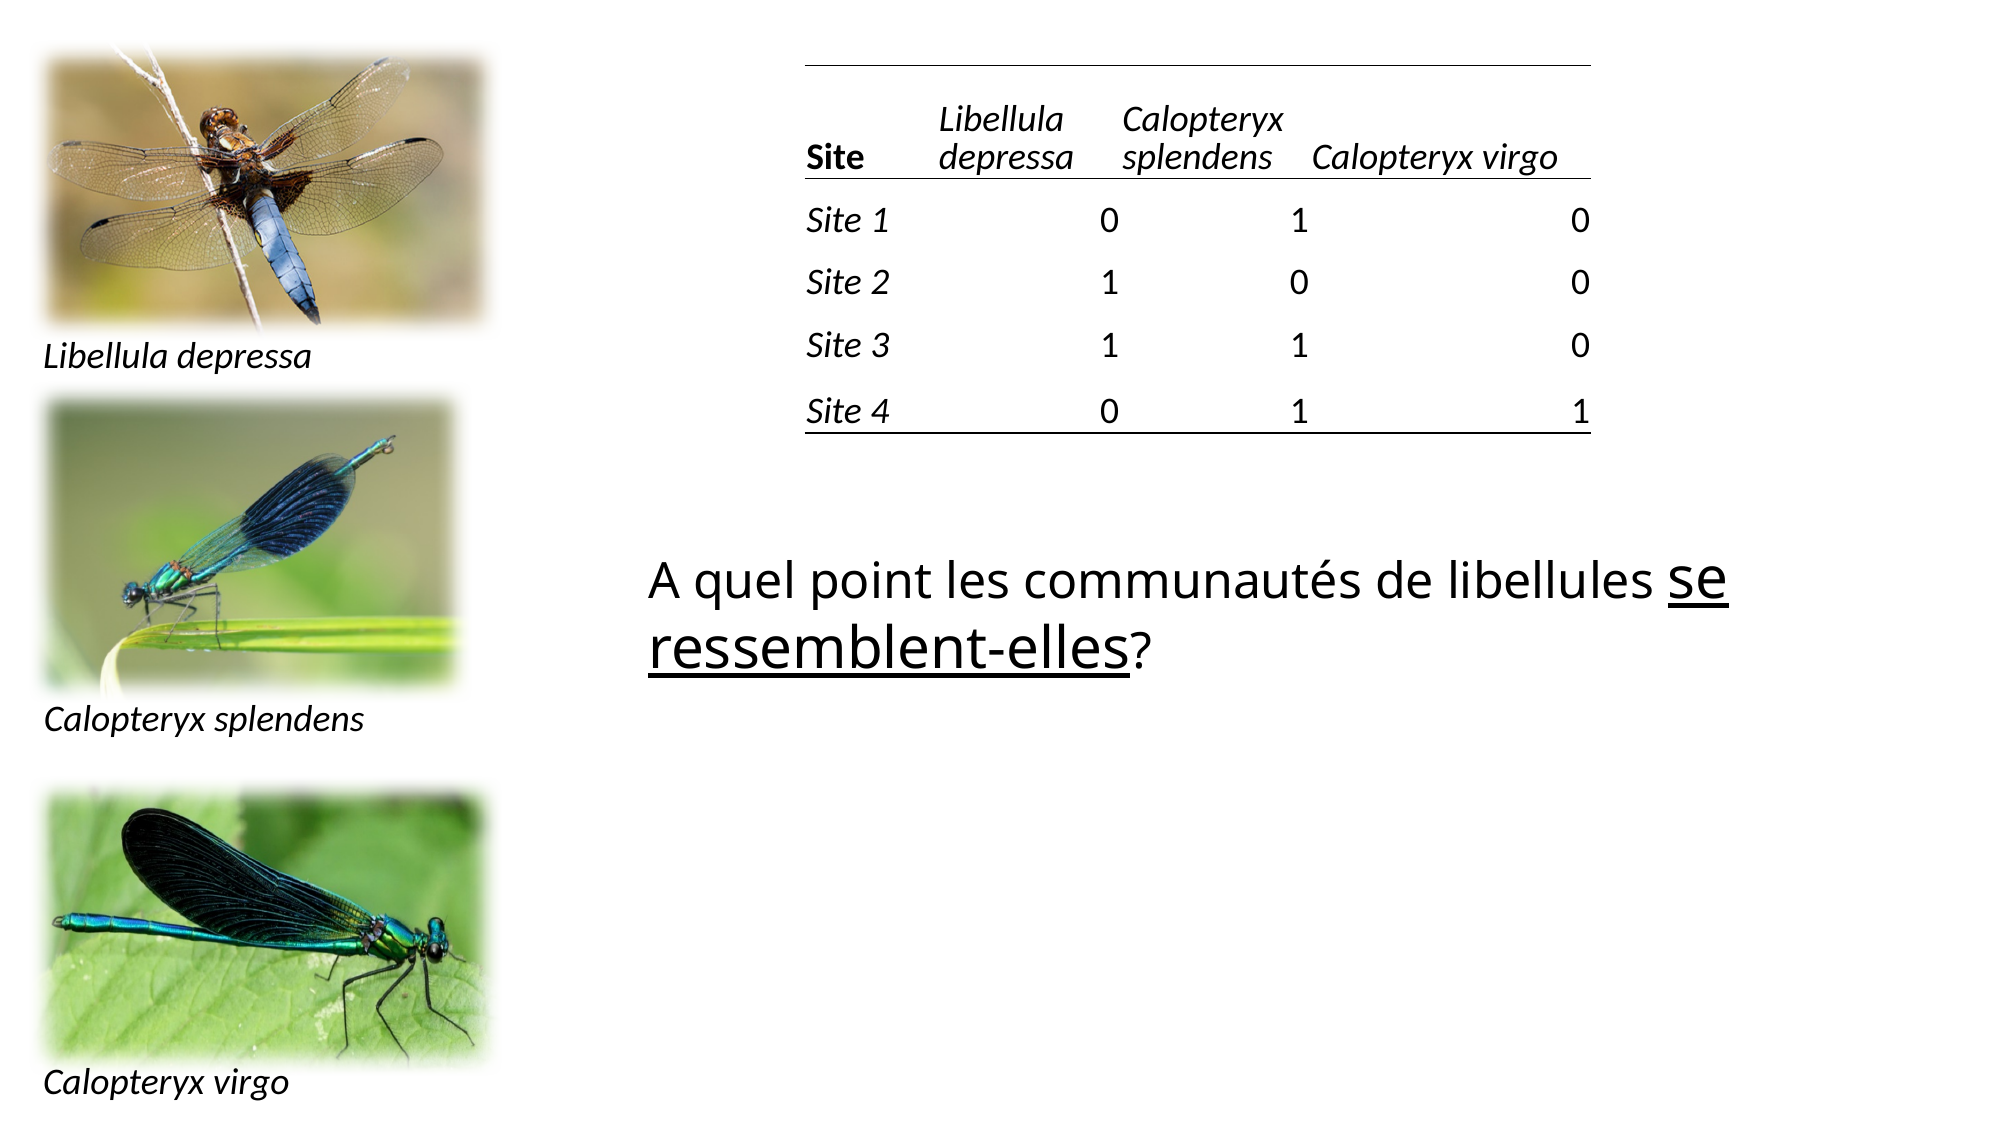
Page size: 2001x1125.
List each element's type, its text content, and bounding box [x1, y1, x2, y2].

table_cell 0 [1121, 242, 1310, 304]
table_cell Site 1 [805, 179, 937, 242]
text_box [28, 39, 503, 380]
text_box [28, 380, 473, 742]
text_box A quel point les communautés de libellules se ressemblent-elles? [633, 533, 2000, 688]
table_cell Site 2 [805, 242, 937, 304]
table_cell 0 [1310, 179, 1591, 242]
table_cell 0 [1310, 242, 1591, 304]
table_cell 1 [1121, 304, 1310, 367]
table_cell 1 [937, 242, 1121, 304]
table_cell 0 [937, 179, 1121, 242]
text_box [28, 775, 503, 1103]
table_header Calopteryx splendens [1121, 66, 1310, 178]
table_cell 1 [1310, 367, 1591, 432]
table_header Site [805, 66, 937, 178]
table_cell 1 [1121, 367, 1310, 432]
table_cell 0 [1310, 304, 1591, 367]
table_cell 1 [1121, 179, 1310, 242]
table_cell 1 [937, 304, 1121, 367]
table_cell Site 3 [805, 304, 937, 367]
table_header Calopteryx virgo [1310, 66, 1591, 178]
table_cell 0 [937, 367, 1121, 432]
table_header Libellula depressa [937, 66, 1121, 178]
table_cell Site 4 [805, 367, 937, 432]
